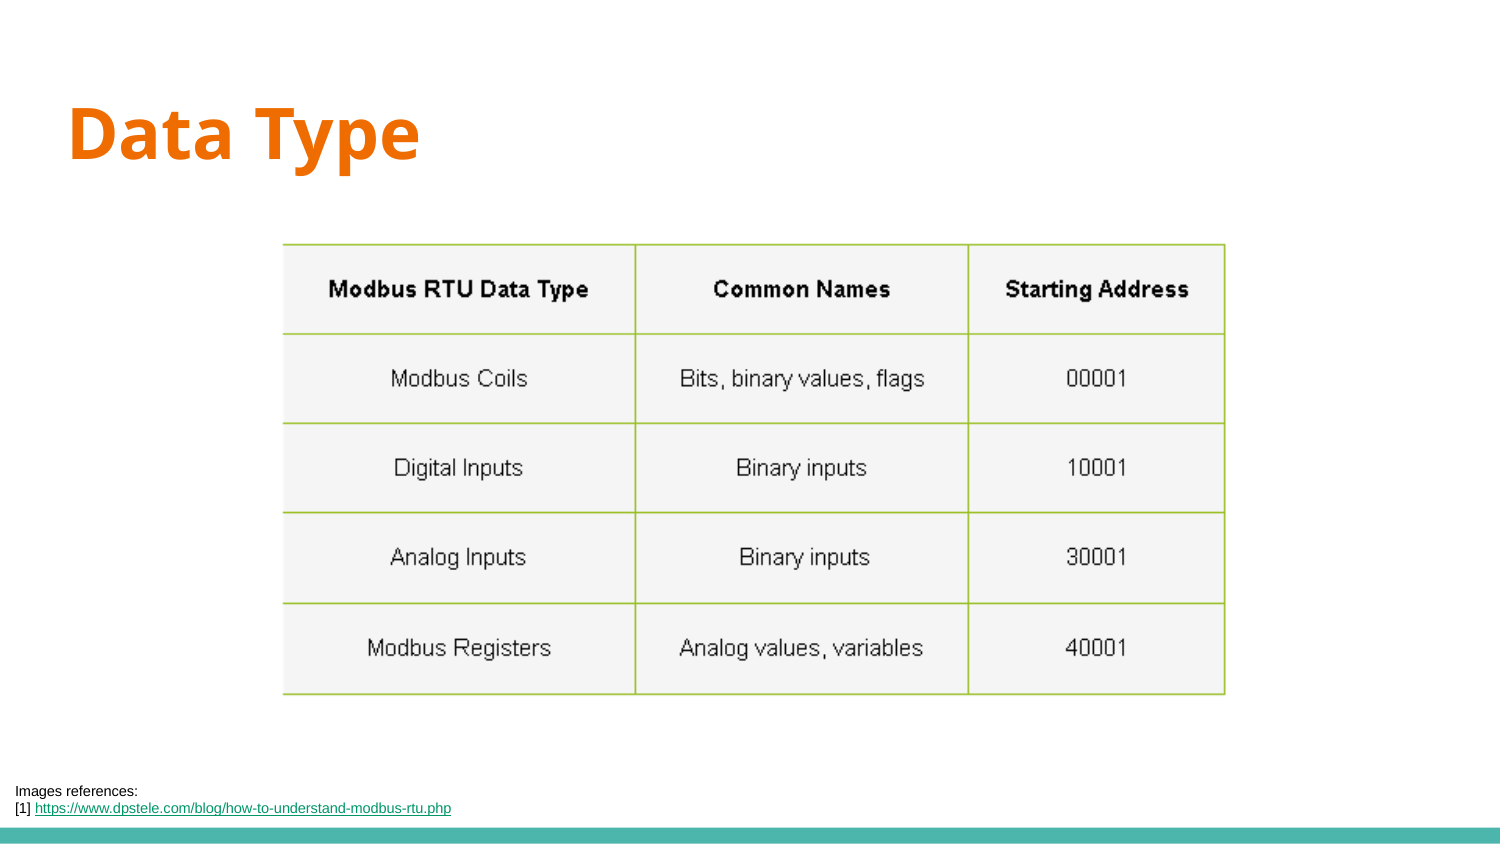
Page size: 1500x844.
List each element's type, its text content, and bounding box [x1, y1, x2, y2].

text_box Images references: [1] https://www.dpstele.com/blog/how-to-understand-modbus-rtu.php [0, 766, 1004, 832]
picture [265, 227, 1257, 700]
title Data Type [51, 72, 1449, 189]
